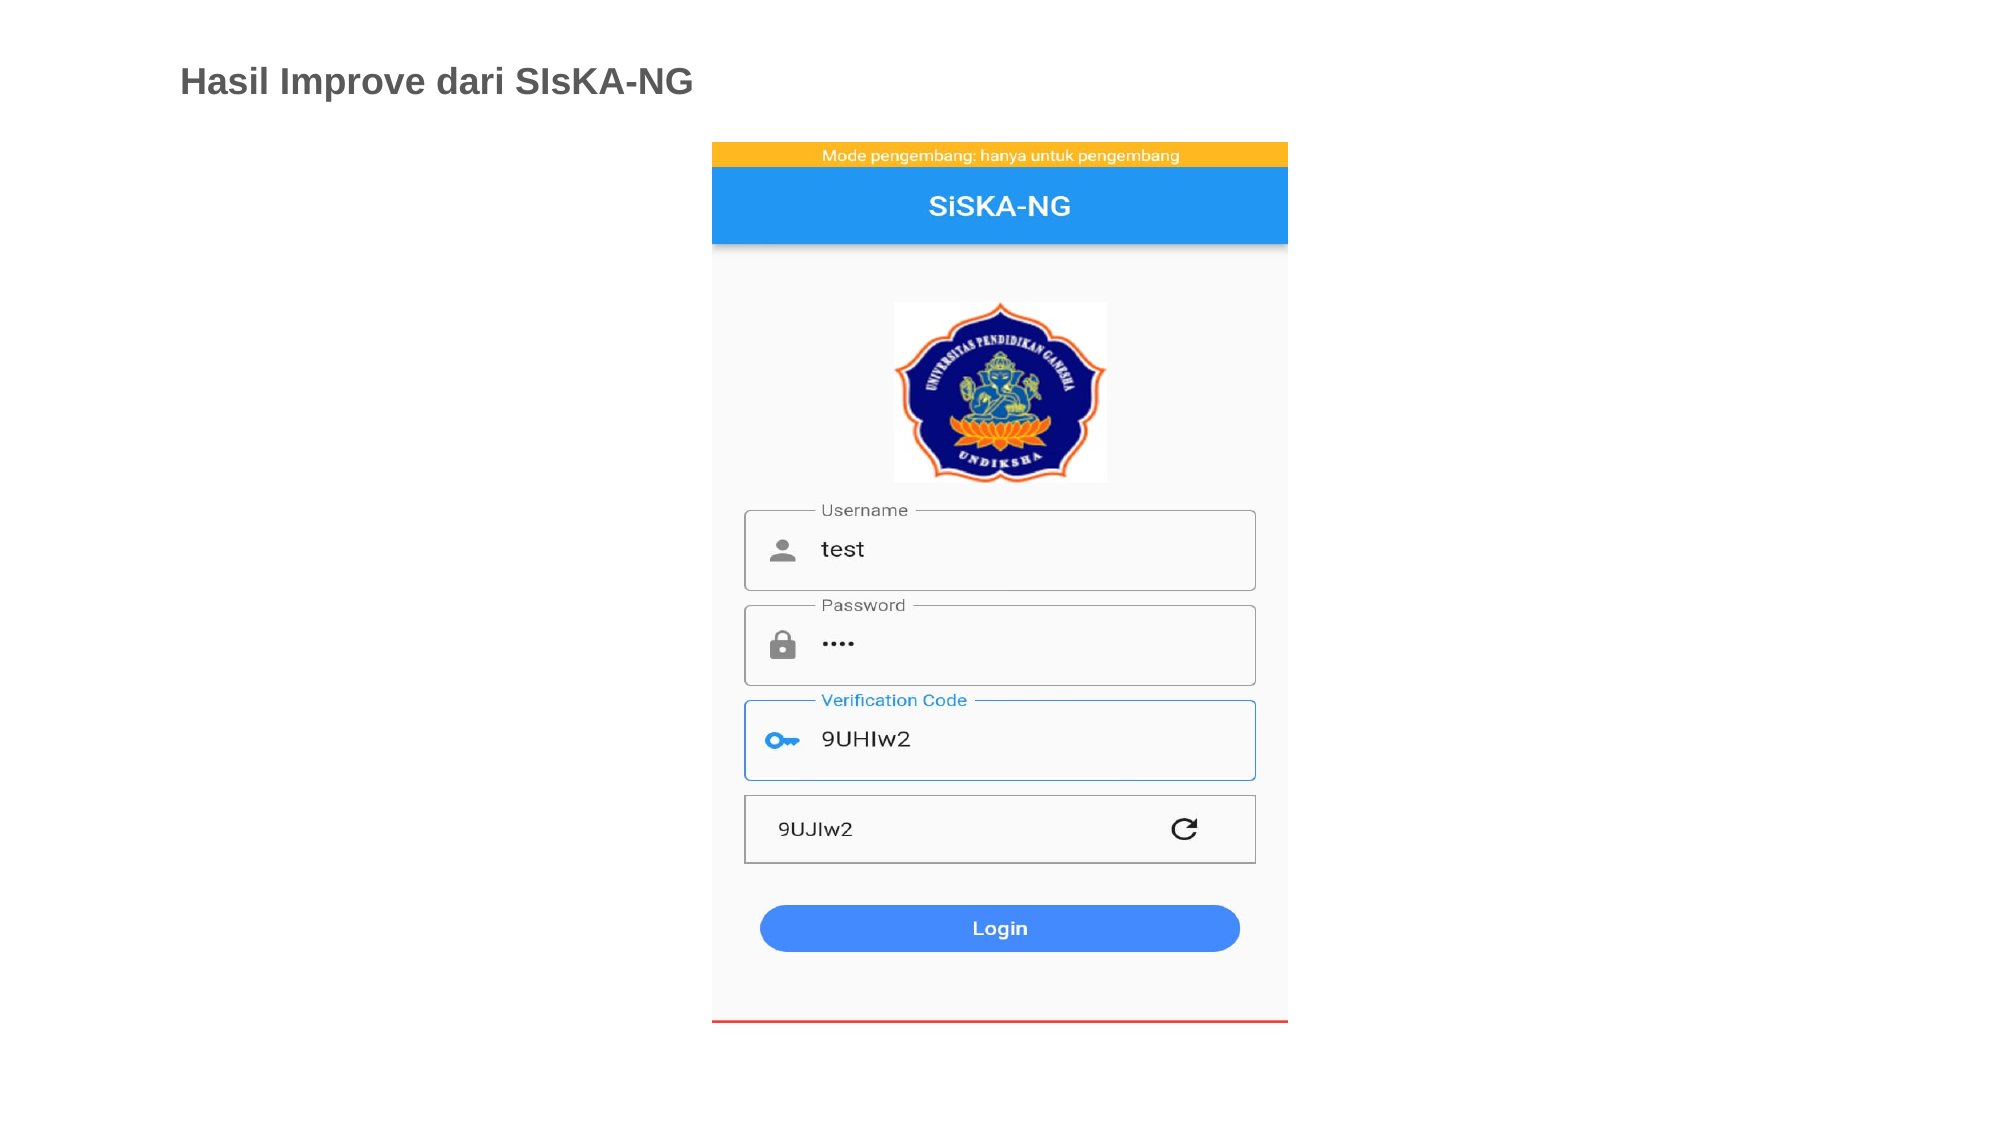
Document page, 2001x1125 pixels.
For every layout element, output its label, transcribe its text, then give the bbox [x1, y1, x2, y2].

picture [712, 142, 1288, 1023]
text_box Hasil Improve dari SIsKA-NG [165, 49, 1166, 109]
